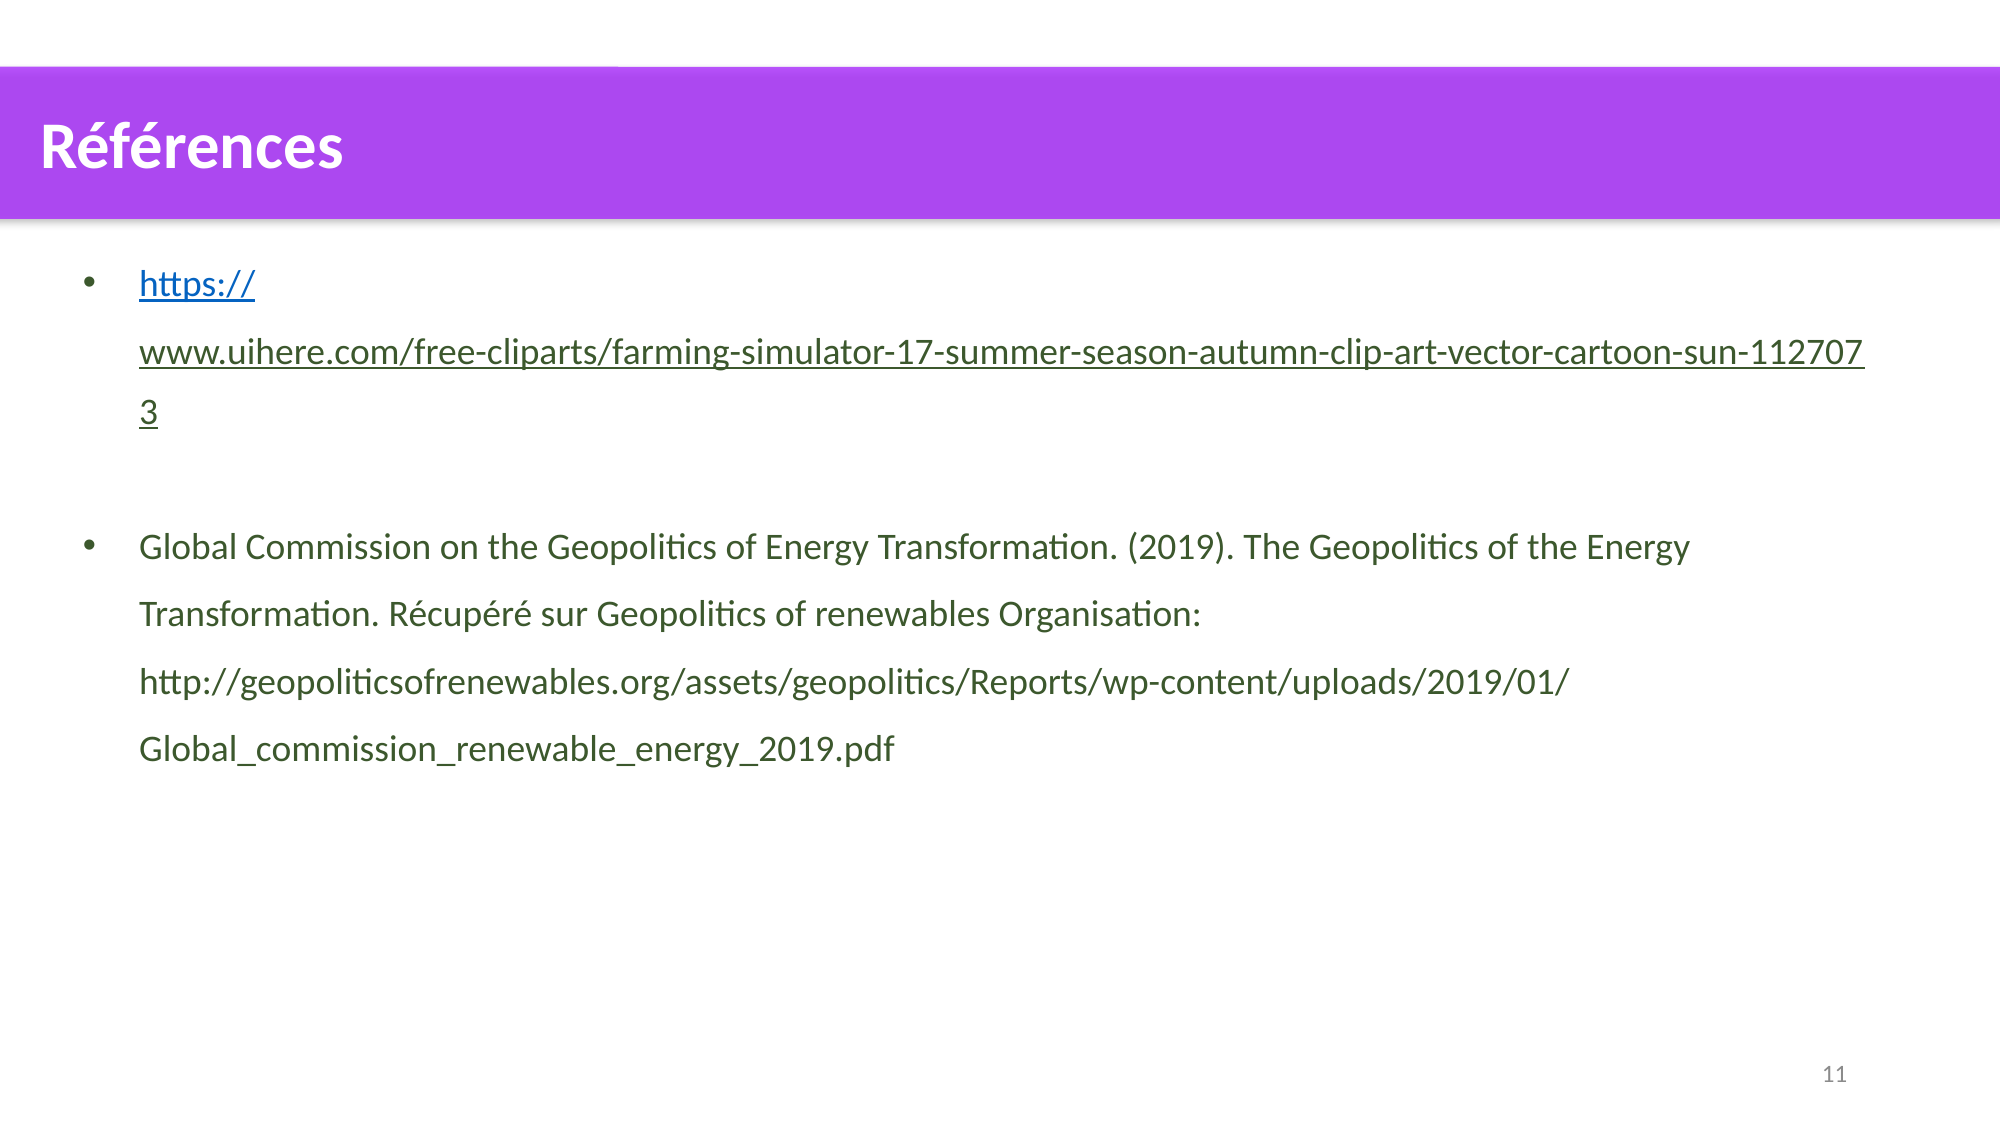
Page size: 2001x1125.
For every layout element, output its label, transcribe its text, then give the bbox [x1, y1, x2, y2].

slide_number 11 [1412, 1042, 1863, 1103]
text_box https://www.uihere.com/free-cliparts/farming-simulator-17-summer-season-autumn-clip-art-vector-cartoon-sun-1127073 Global Commission on the Geopolitics of Energy Transformation. (2019). The Geopolitics of the Energy Transformation. Récupéré sur Geopolitics of renewables Organisation: http://geopoliticsofrenewables.org/assets/geopolitics/Reports/wp-content/uploads/2019/01/Global_commission_renewable_energy_2019.pdf [68, 229, 1896, 852]
text_box [0, 66, 2000, 219]
text_box Références [25, 101, 2000, 189]
